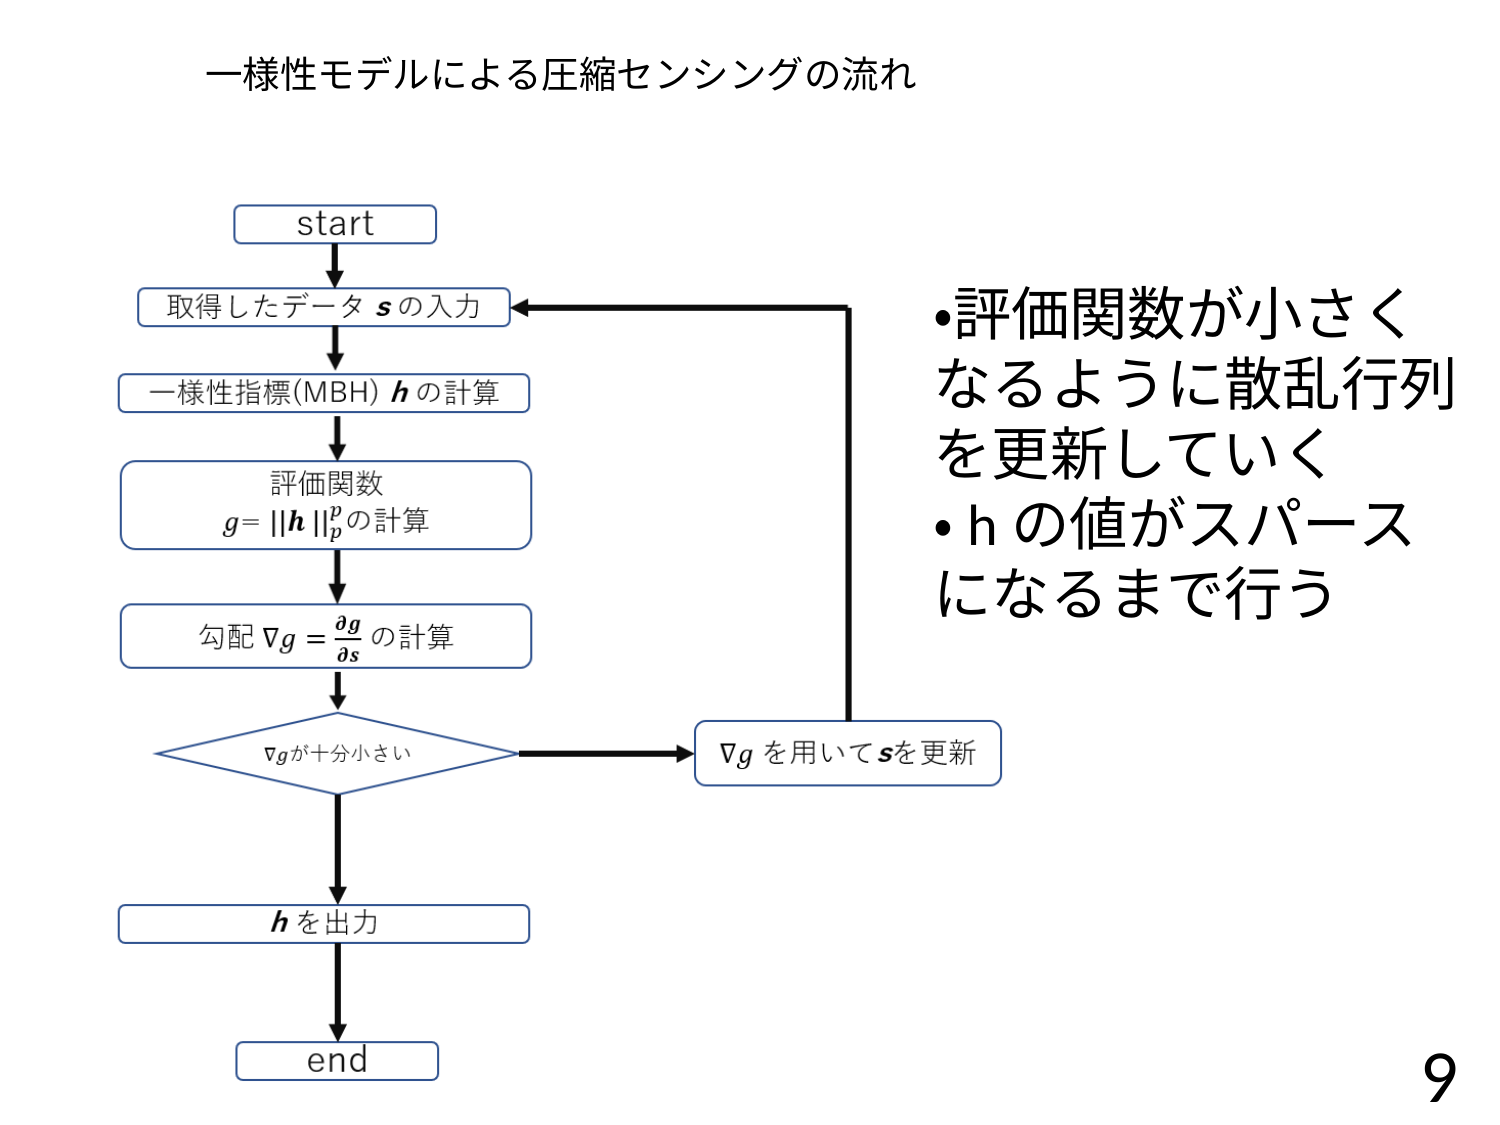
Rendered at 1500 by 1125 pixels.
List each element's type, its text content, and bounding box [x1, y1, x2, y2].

text_box 一様性モデルによる圧縮センシングの流れ [190, 43, 1121, 104]
text_box ・評価関数が小さくなるように散乱行列を更新していく ・hの値がスパースになるまで行う [1041, 269, 1482, 635]
slide_number 9 [1135, 1042, 1474, 1103]
picture [85, 184, 1041, 1125]
